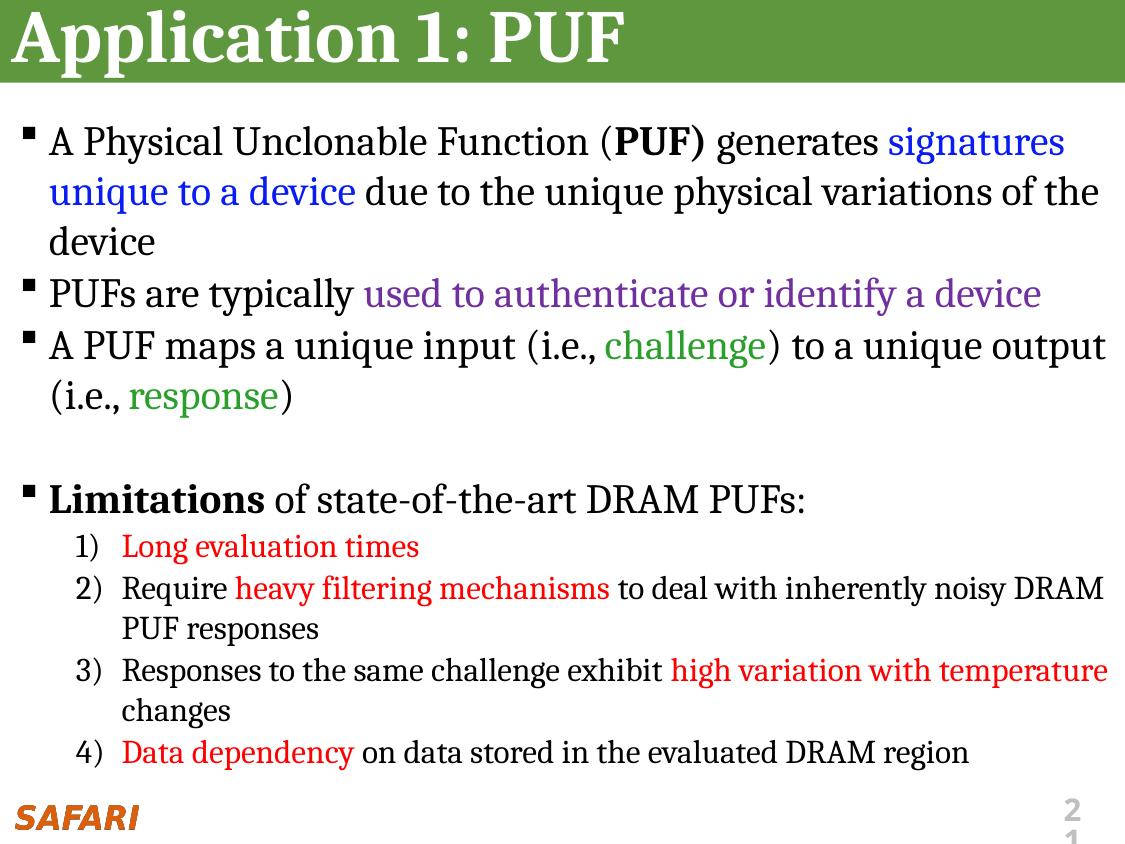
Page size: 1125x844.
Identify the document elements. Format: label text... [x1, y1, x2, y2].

picture [15, 805, 139, 830]
text_box 21 [1057, 794, 1105, 829]
title Application 1: PUF [0, 0, 1076, 76]
list A Physical Unclonable Function (PUF) generates signatures unique to a device due to the unique physical variations of the device PUFs are typically used to authenticate or identify a device A PUF maps a unique input (i.e., challenge) to a unique output (i.e., response) Limitations of state-of-the-art DRAM PUFs: Long evaluation times Require heavy filtering mechanisms to deal with inherently noisy DRAM PUF responses Responses to the same challenge exhibit high variation with temperature changes Data dependency on data stored in the evaluated DRAM region [8, 102, 1125, 742]
